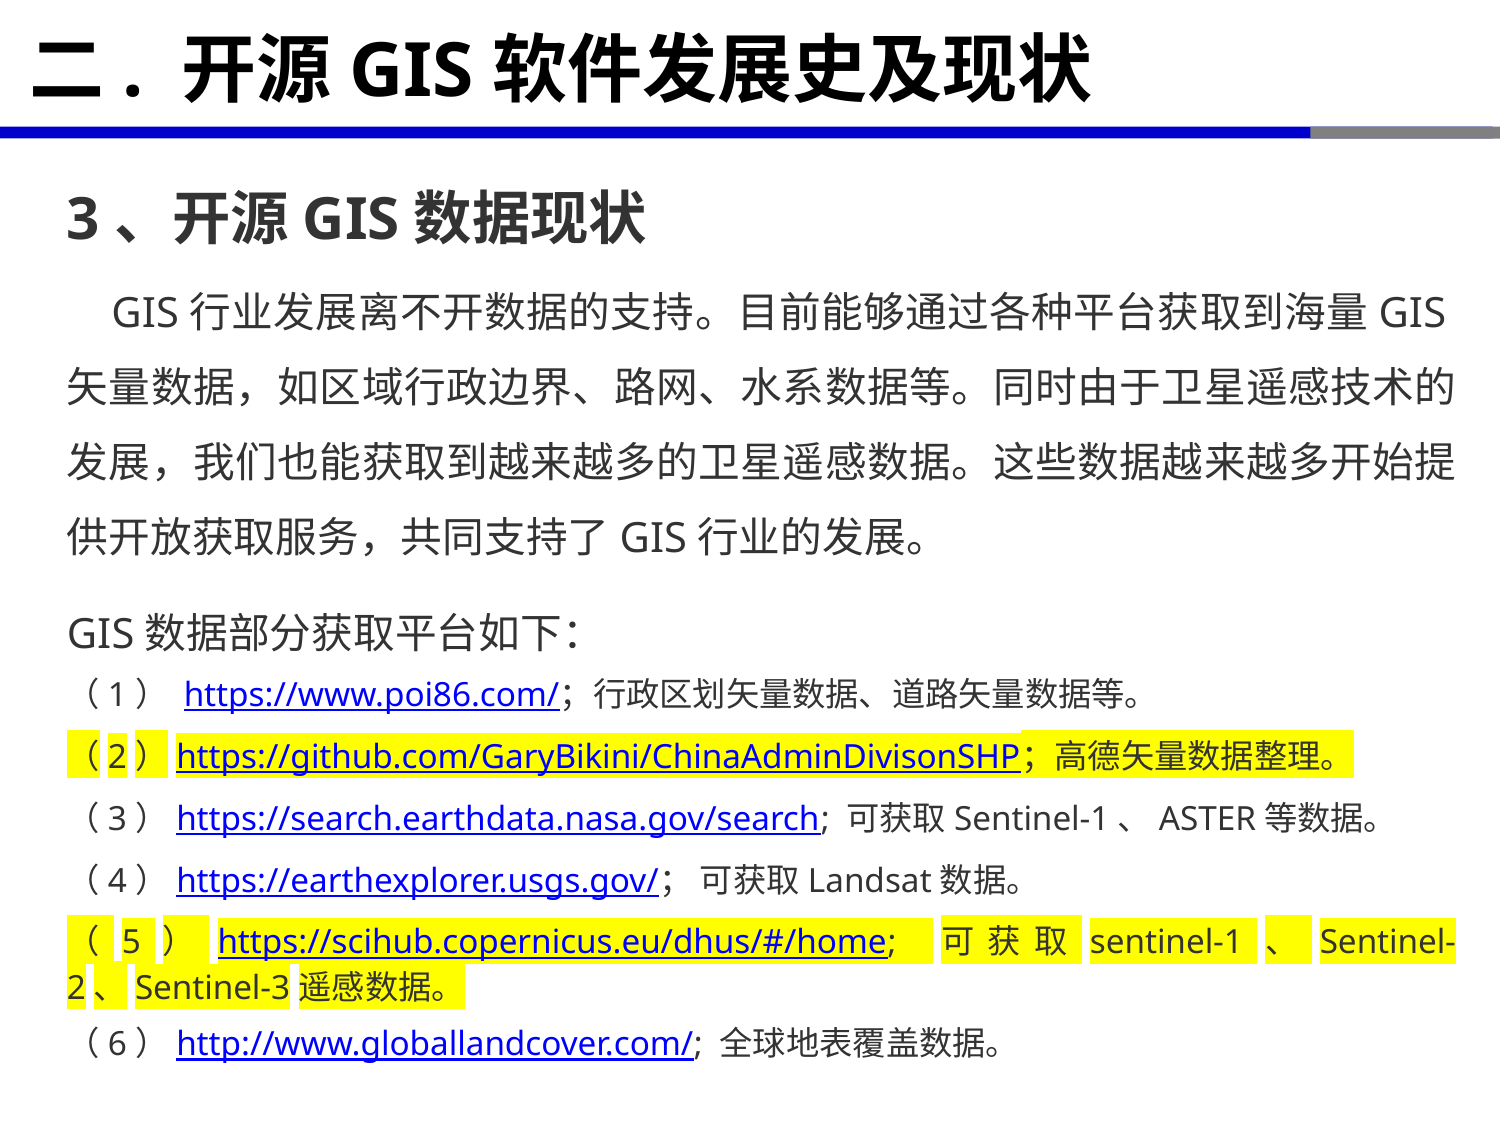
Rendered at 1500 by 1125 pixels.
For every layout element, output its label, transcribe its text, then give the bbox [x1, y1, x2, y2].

title 二. 开源GIS软件发展史及现状 [0, 1, 1479, 132]
text_box GIS行业发展离不开数据的支持。目前能够通过各种平台获取到海量GIS矢量数据，如区域行政边界、路网、水系数据等。同时由于卫星遥感技术的发展，我们也能获取到越来越多的卫星遥感数据。这些数据越来越多开始提供开放获取服务，共同支持了GIS行业的发展。 GIS数据部分获取平台如下： （1） https://www.poi86.com/；行政区划矢量数据、道路矢量数据等。 （2）https://github.com/GaryBikini/ChinaAdminDivisonSHP；高德矢量数据整理。 （3）https://search.earthdata.nasa.gov/search; 可获取Sentinel-1、ASTER等数据。 （4）https://earthexplorer.usgs.gov/； 可获取Landsat数据。 （5）https://scihub.copernicus.eu/dhus/#/home; 可获取sentinel-1、Sentinel-2、Sentinel-3遥感数据。 （6）http://www.globallandcover.com/; 全球地表覆盖数据。 [52, 253, 1471, 1076]
text_box 3、开源GIS数据现状 [52, 138, 1448, 253]
